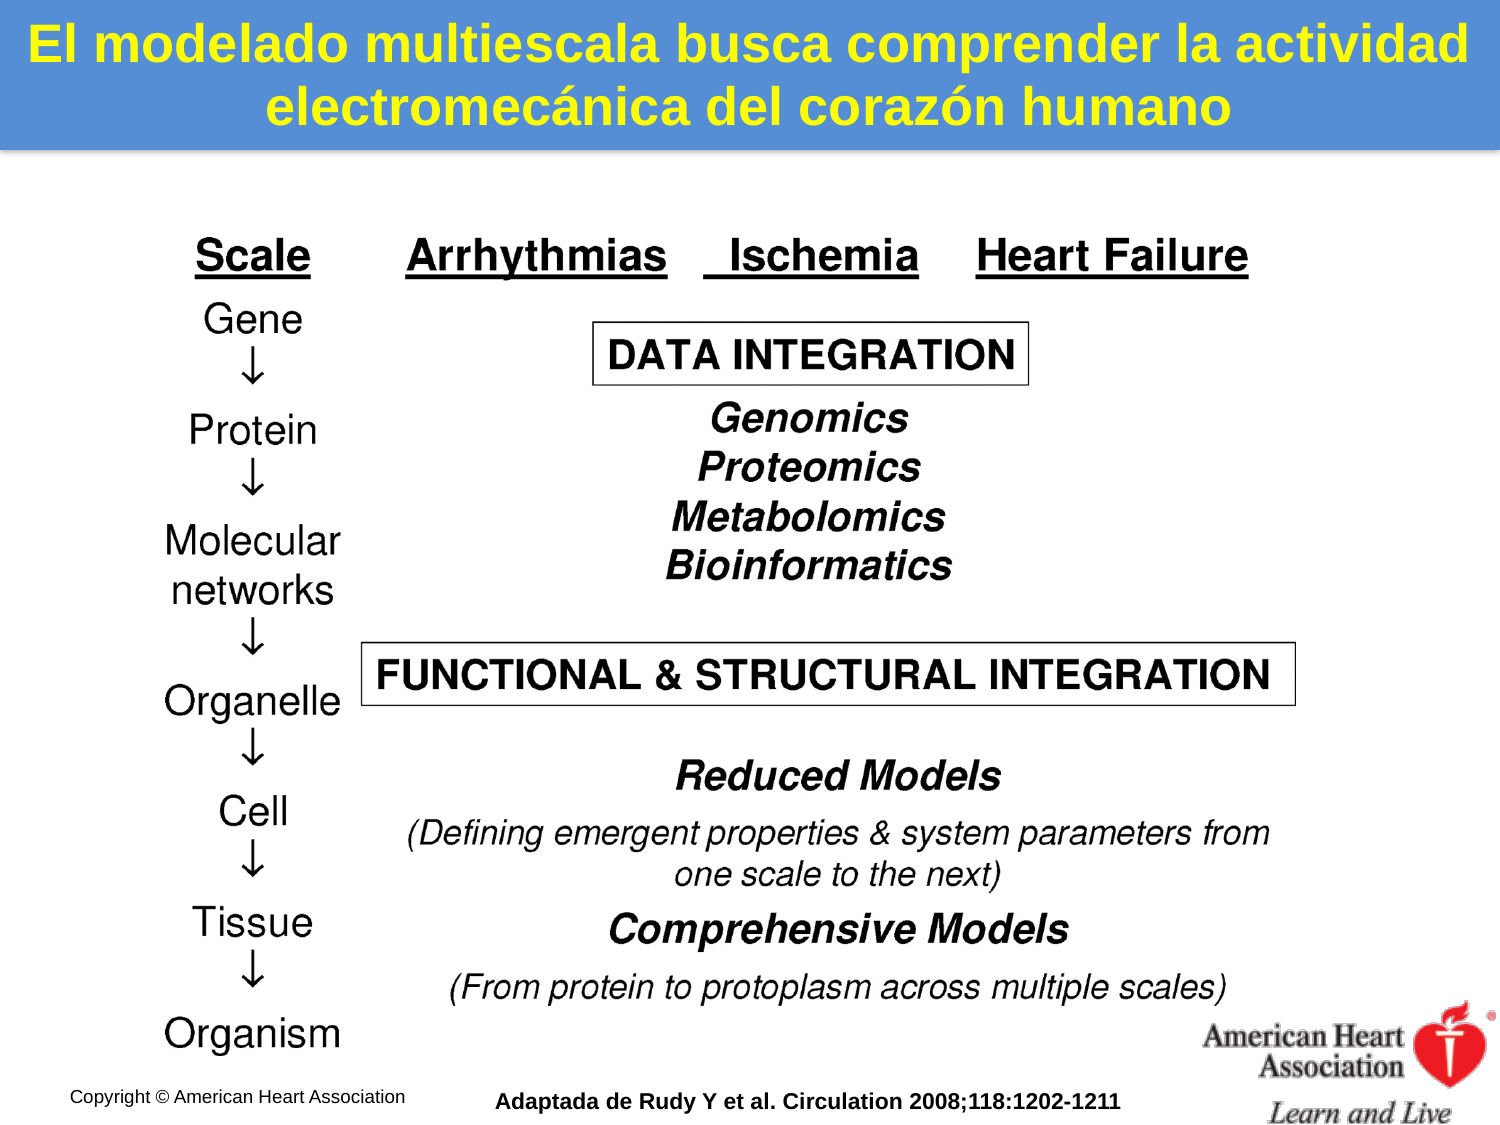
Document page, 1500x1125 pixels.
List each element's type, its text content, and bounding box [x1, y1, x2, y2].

text_box El modelado multiescala busca comprender la actividad electromecánica del corazón humano [0, 0, 1500, 150]
text_box Copyright © American Heart Association [69, 1084, 879, 1125]
text_box Adaptada de Rudy Y et al. Circulation 2008;118:1202-1211 [879, 1086, 1138, 1125]
picture [165, 237, 1500, 1125]
